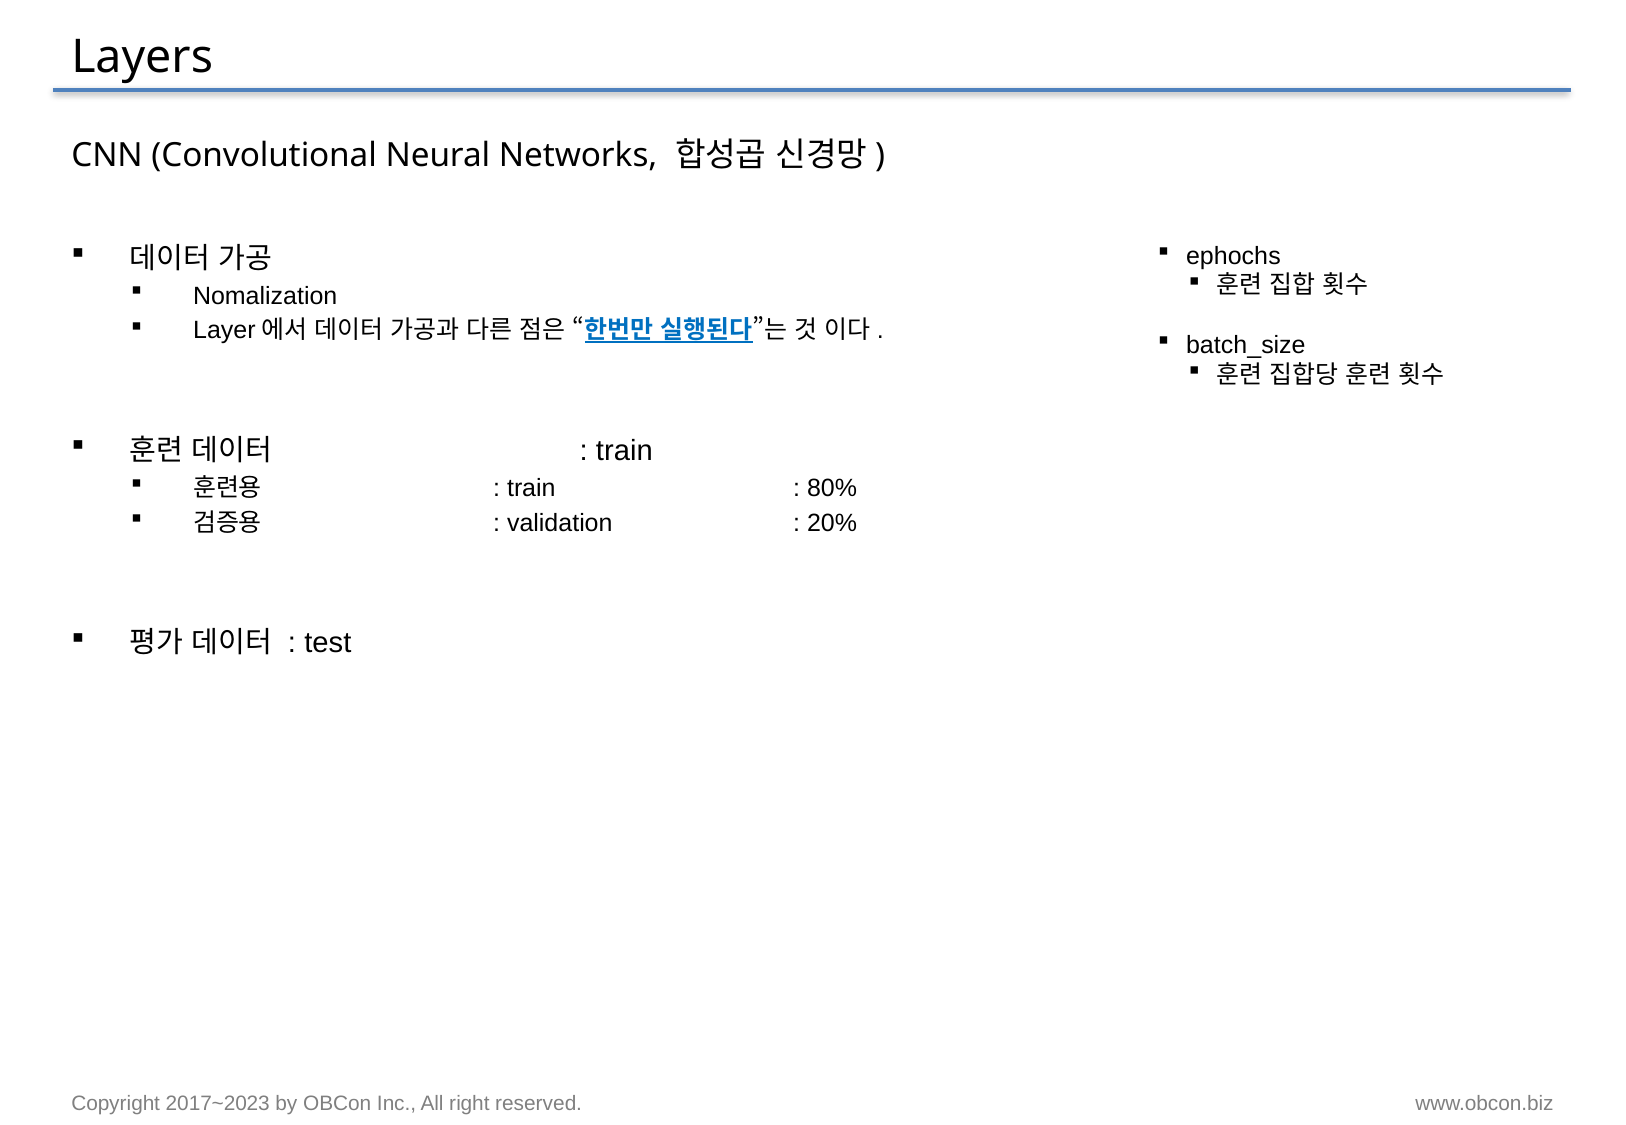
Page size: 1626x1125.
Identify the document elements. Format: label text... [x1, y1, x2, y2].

text_box ephochs 훈련 집합 횟수 batch_size 훈련 집합당 훈련 횟수 [1143, 231, 1569, 457]
text_box 데이터 가공 Nomalization Layer에서 데이터 가공과 다른 점은 “한번만 실행된다”는 것 이다. 훈련 데이터 : train 훈련용 : train : 80% 검증용 : validation : 20% 평가 데이터 : test [56, 231, 1144, 789]
title Layers [56, 19, 1569, 90]
list CNN (Convolutional Neural Networks, 합성곱 신경망) [56, 125, 1569, 181]
